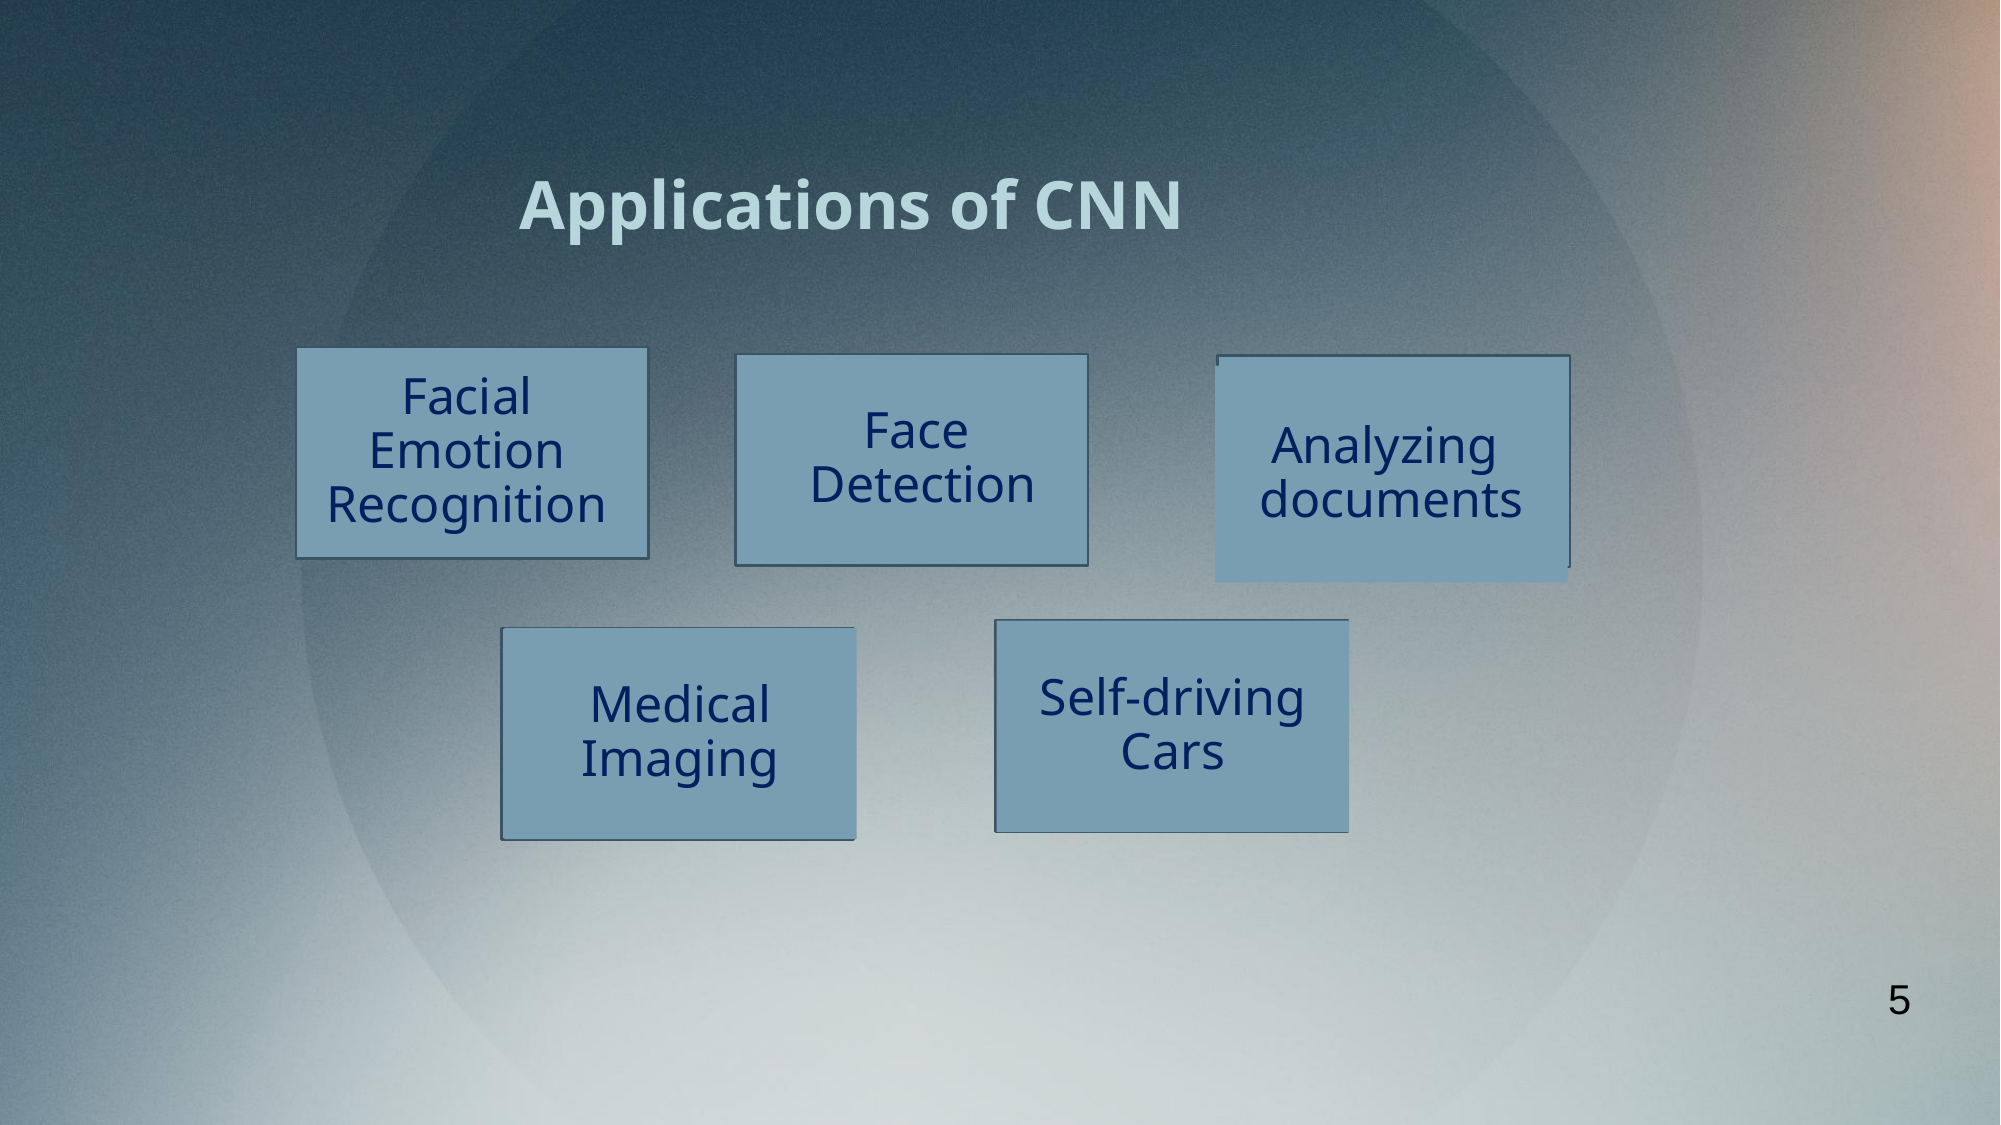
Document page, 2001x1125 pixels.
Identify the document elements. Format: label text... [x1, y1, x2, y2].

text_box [295, 346, 1571, 840]
text_box Applications of CNN [504, 155, 1505, 250]
slide_number 5 [1873, 965, 2000, 1025]
picture [0, 0, 2000, 1125]
